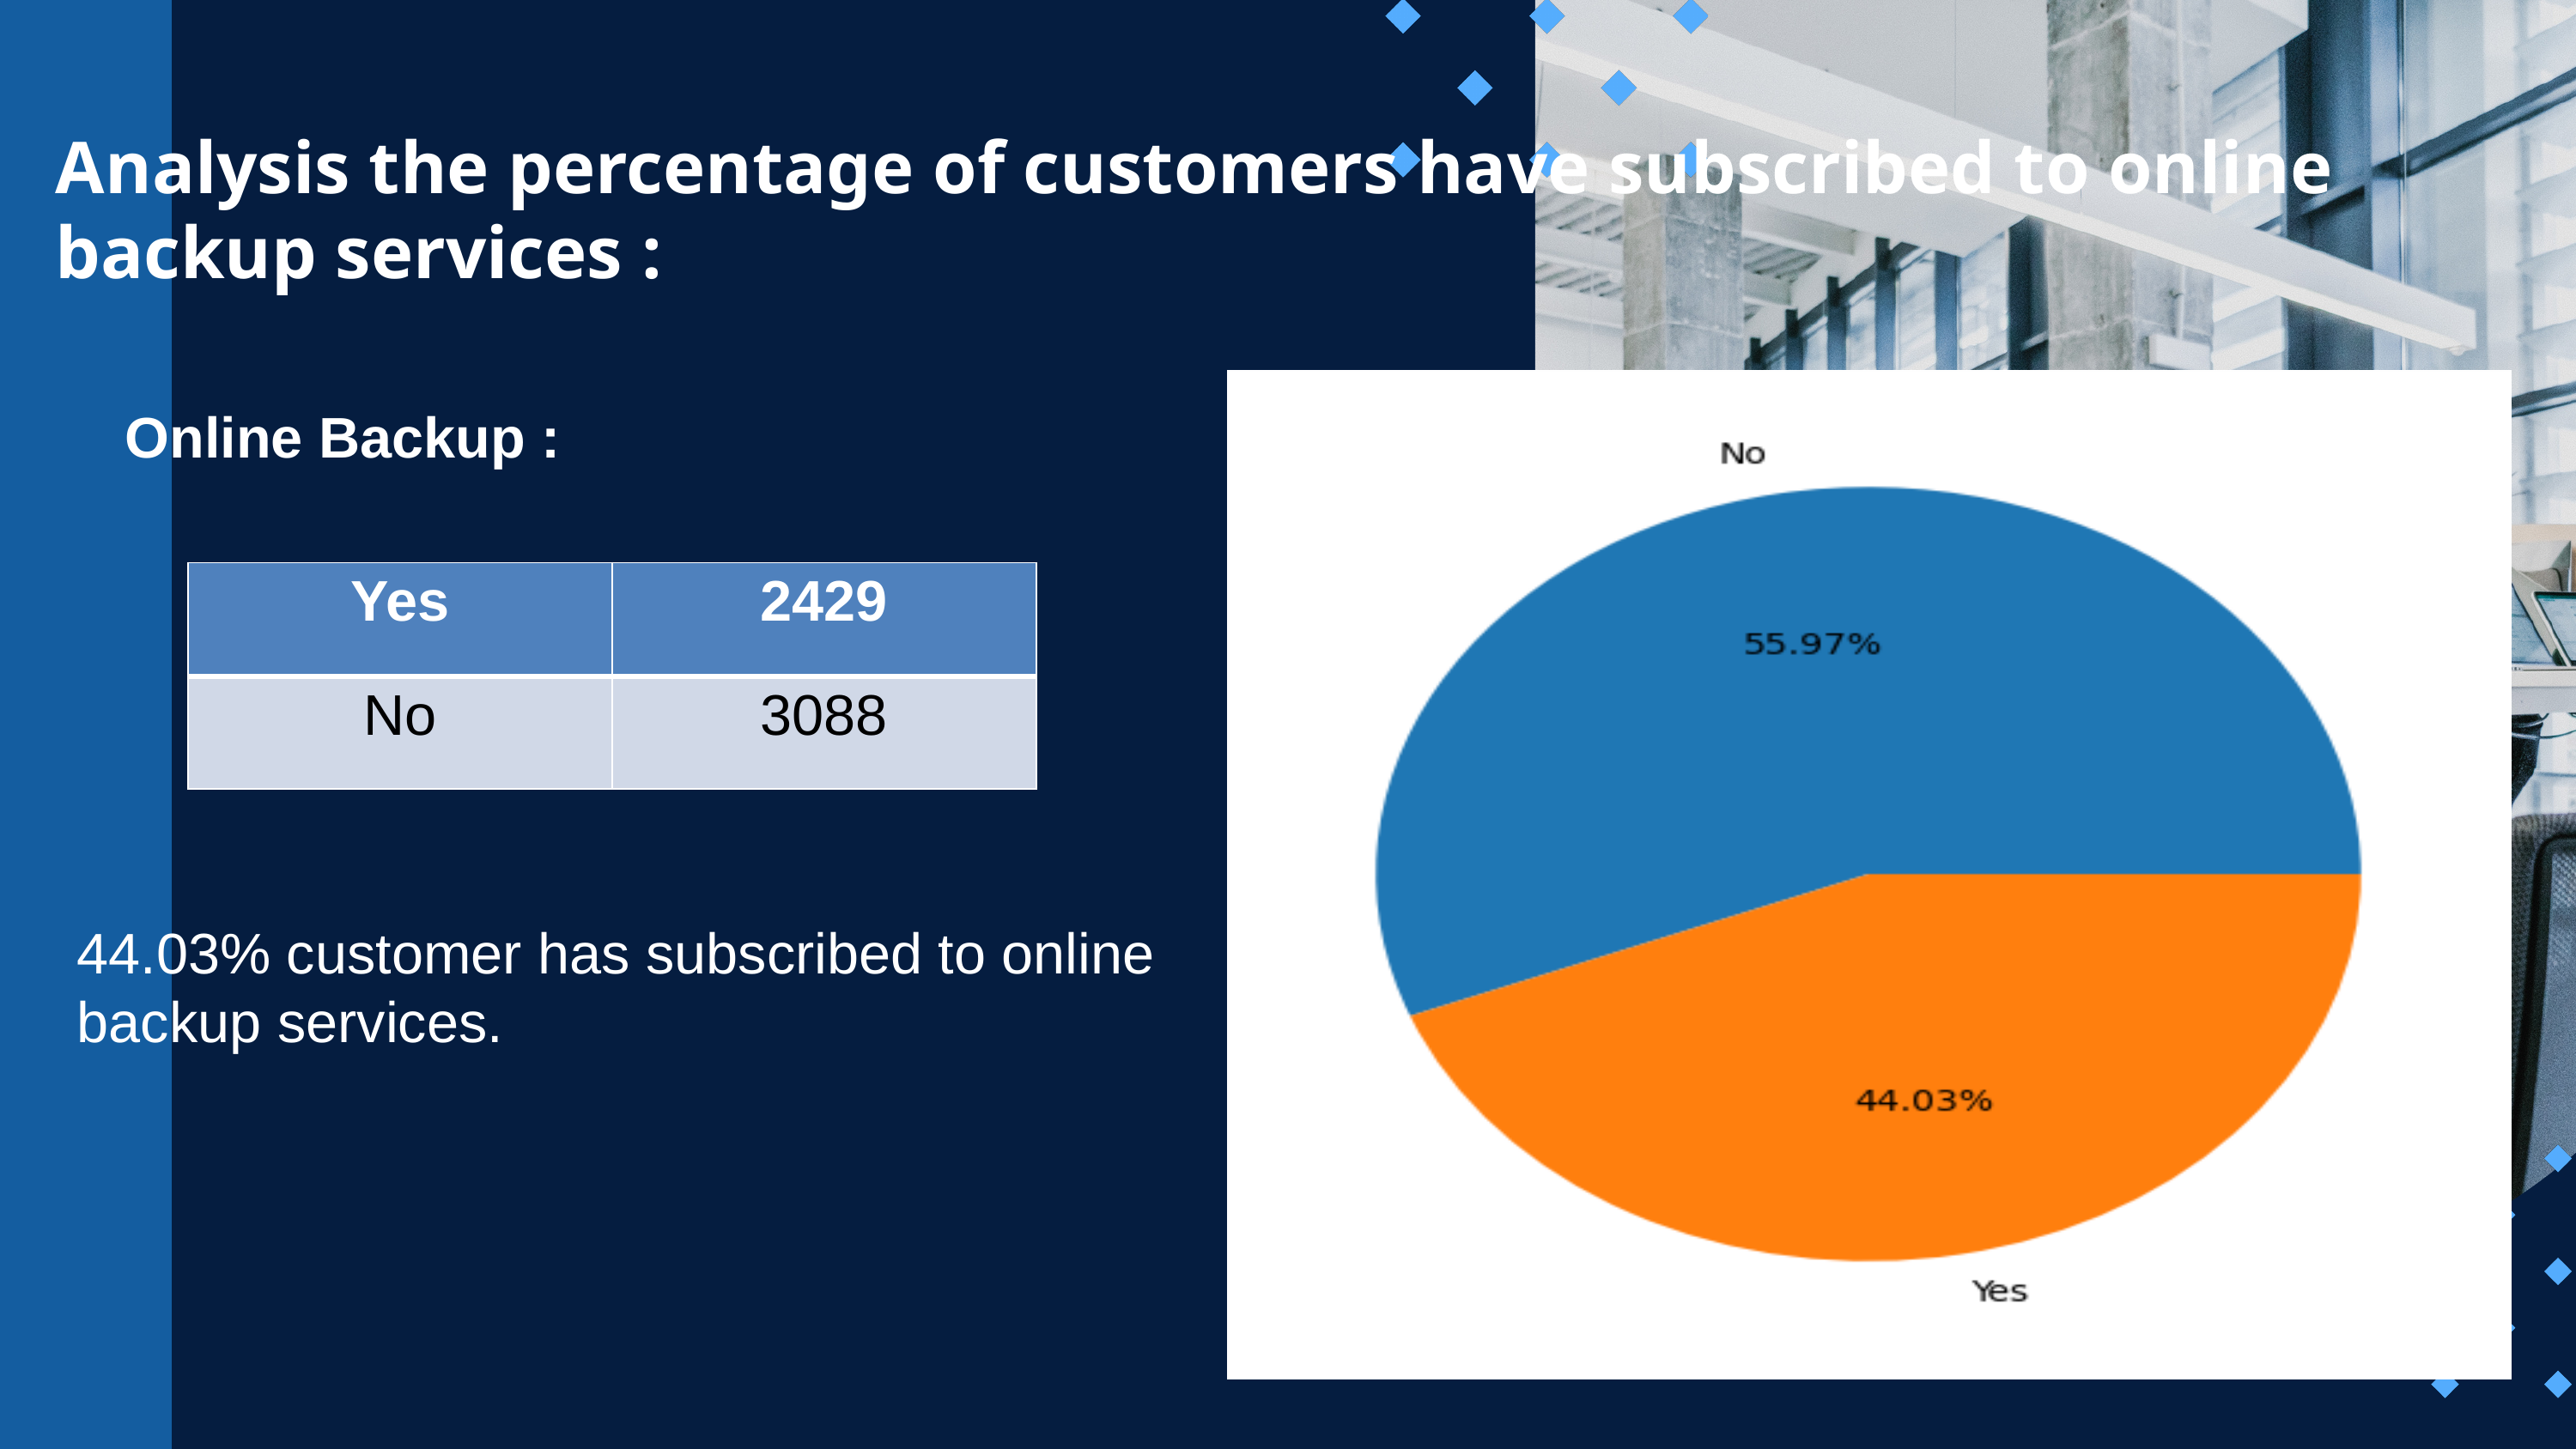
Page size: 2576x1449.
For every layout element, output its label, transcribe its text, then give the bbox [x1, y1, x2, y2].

text_box [1385, 0, 1529, 115]
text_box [0, 0, 172, 1449]
table_cell 3088 [613, 679, 1036, 788]
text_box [1534, 0, 2576, 1304]
text_box Analysis the percentage of customers have subscribed to online backup services : [178, 115, 1529, 300]
table_cell No [189, 679, 611, 788]
text_box [2431, 1312, 2576, 1398]
text_box 44.03% customer has subscribed to online backup services. [178, 824, 1223, 1146]
table_header 2429 [613, 563, 1036, 674]
picture [1227, 370, 2512, 1380]
text_box Online Backup : [178, 369, 898, 500]
table_header Yes [189, 563, 611, 674]
